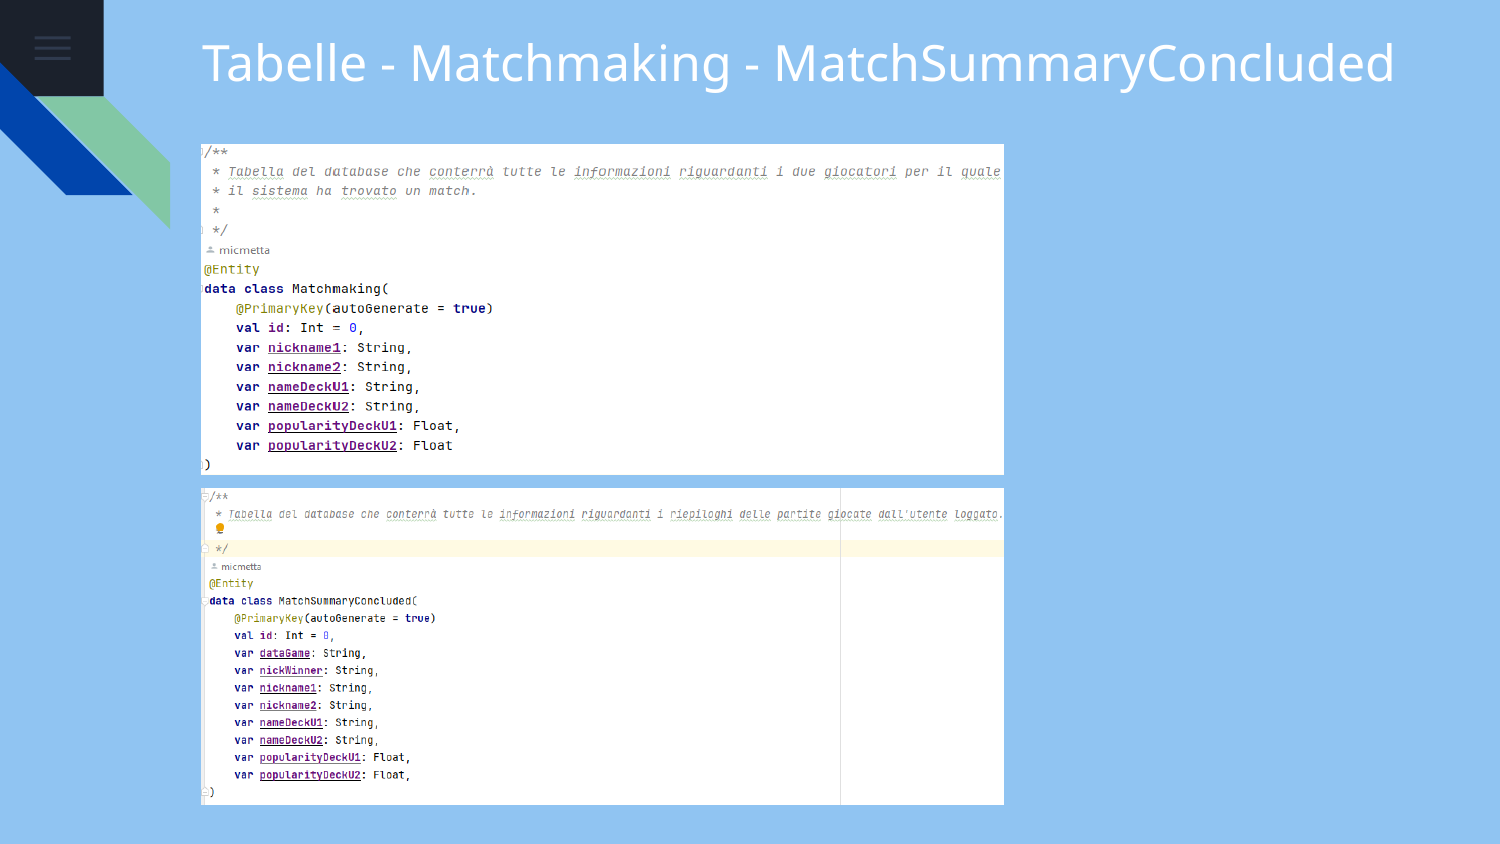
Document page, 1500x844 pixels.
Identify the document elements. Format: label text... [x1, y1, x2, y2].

title Tabelle - Matchmaking - MatchSummaryConcluded [132, 16, 1467, 145]
picture [200, 487, 1004, 805]
picture [200, 144, 1004, 475]
